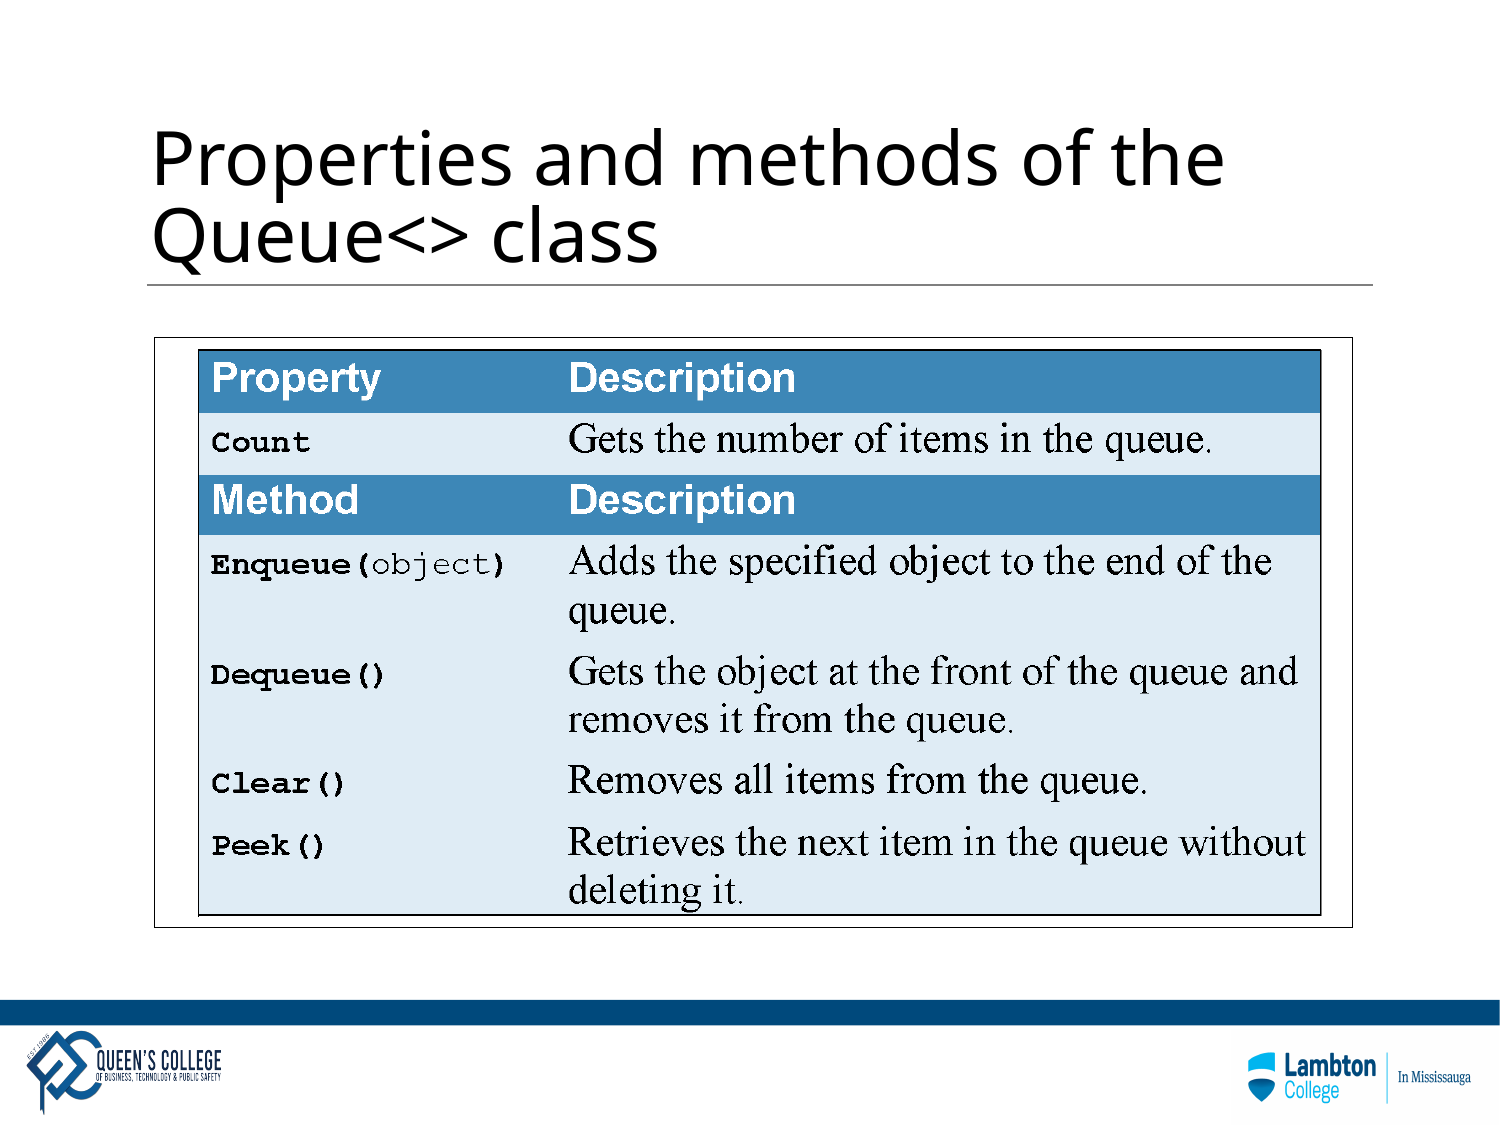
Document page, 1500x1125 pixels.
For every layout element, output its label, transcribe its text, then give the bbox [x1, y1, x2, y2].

picture [1231, 1029, 1499, 1125]
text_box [154, 337, 1353, 929]
title Properties and methods of the Queue<> class [135, 47, 1373, 285]
picture [26, 1030, 221, 1116]
